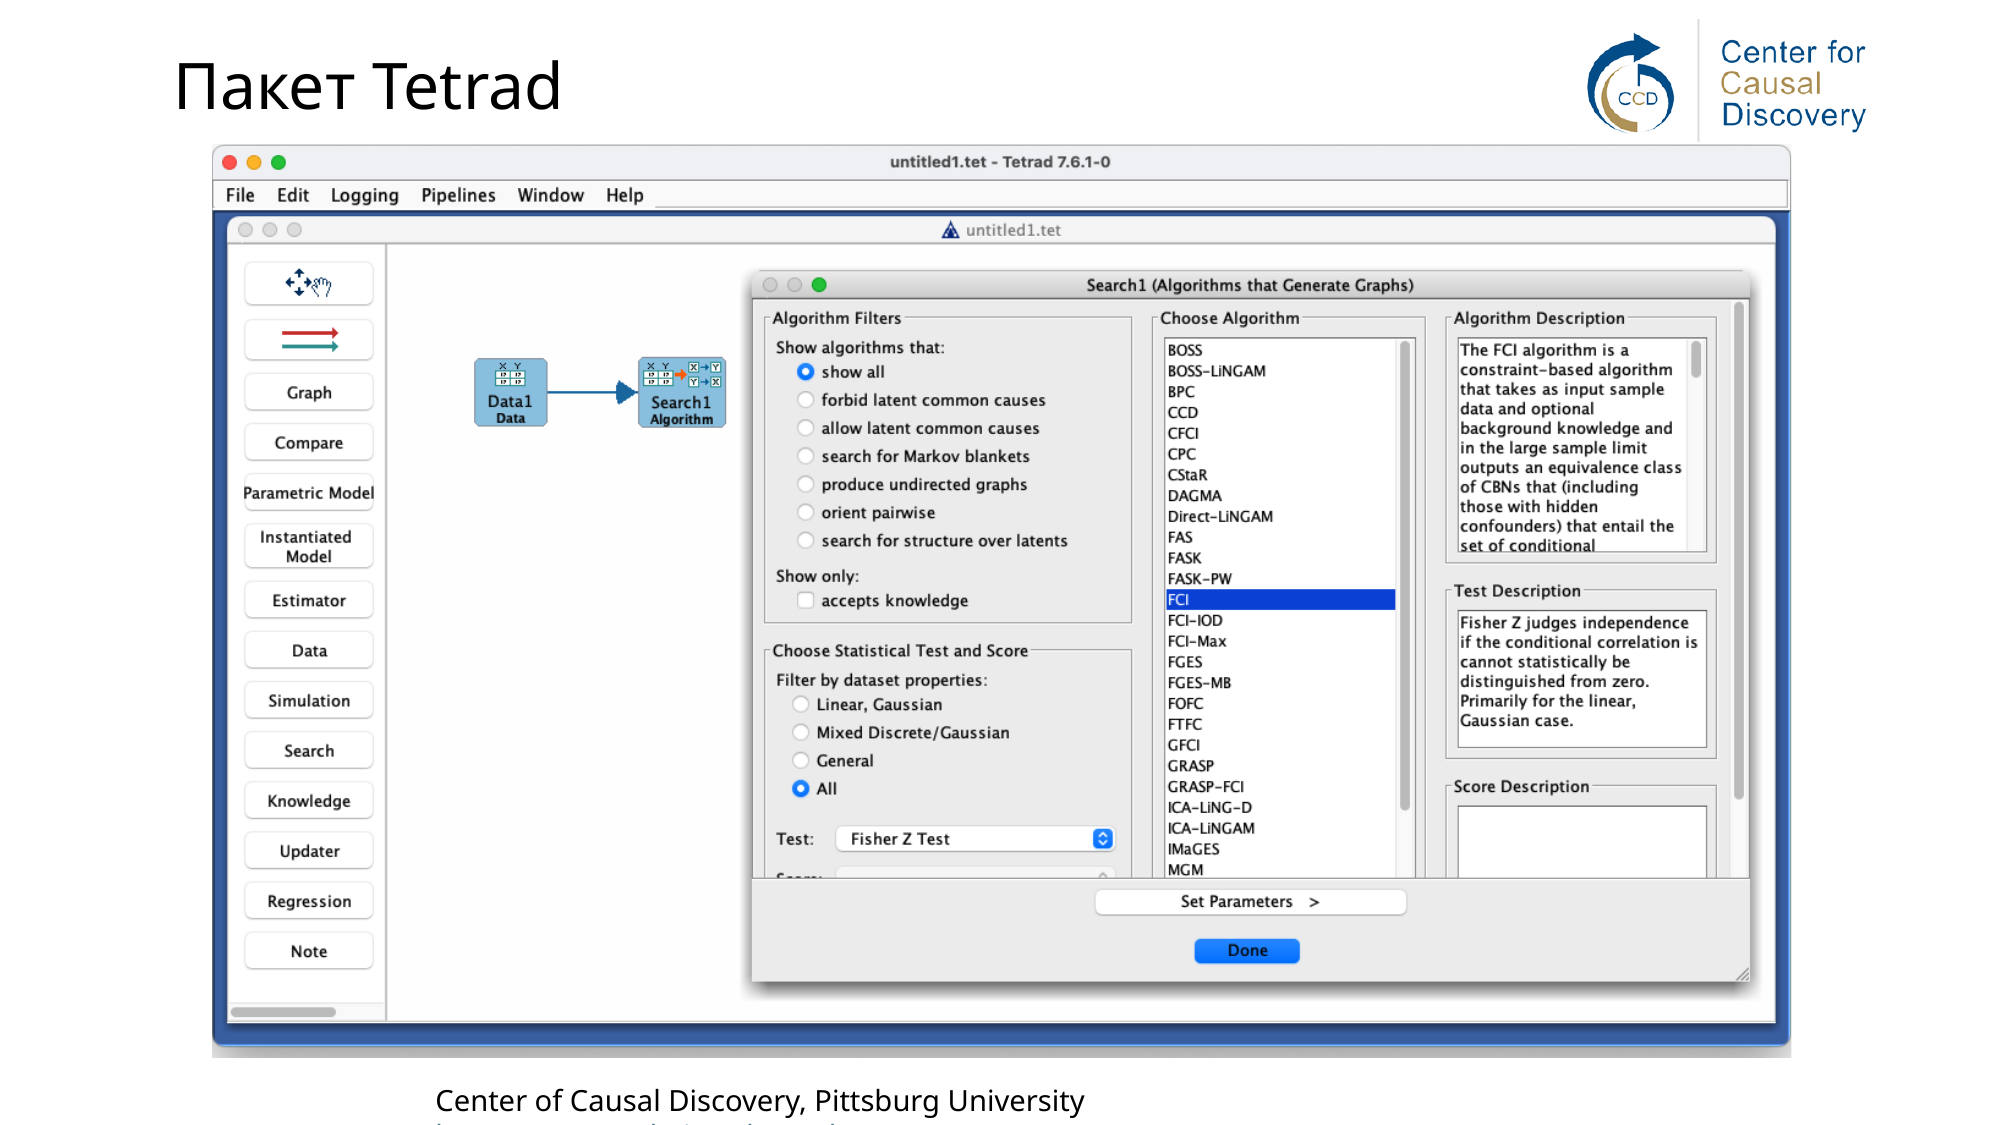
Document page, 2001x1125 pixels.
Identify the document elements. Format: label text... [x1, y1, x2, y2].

picture [211, 18, 1987, 1059]
title Пакет Tetrad [158, 46, 1568, 131]
text_box Center of Causal Discovery, Pittsburg University https://www.ccd.pitt.edu/tools/ [420, 1074, 1487, 1125]
